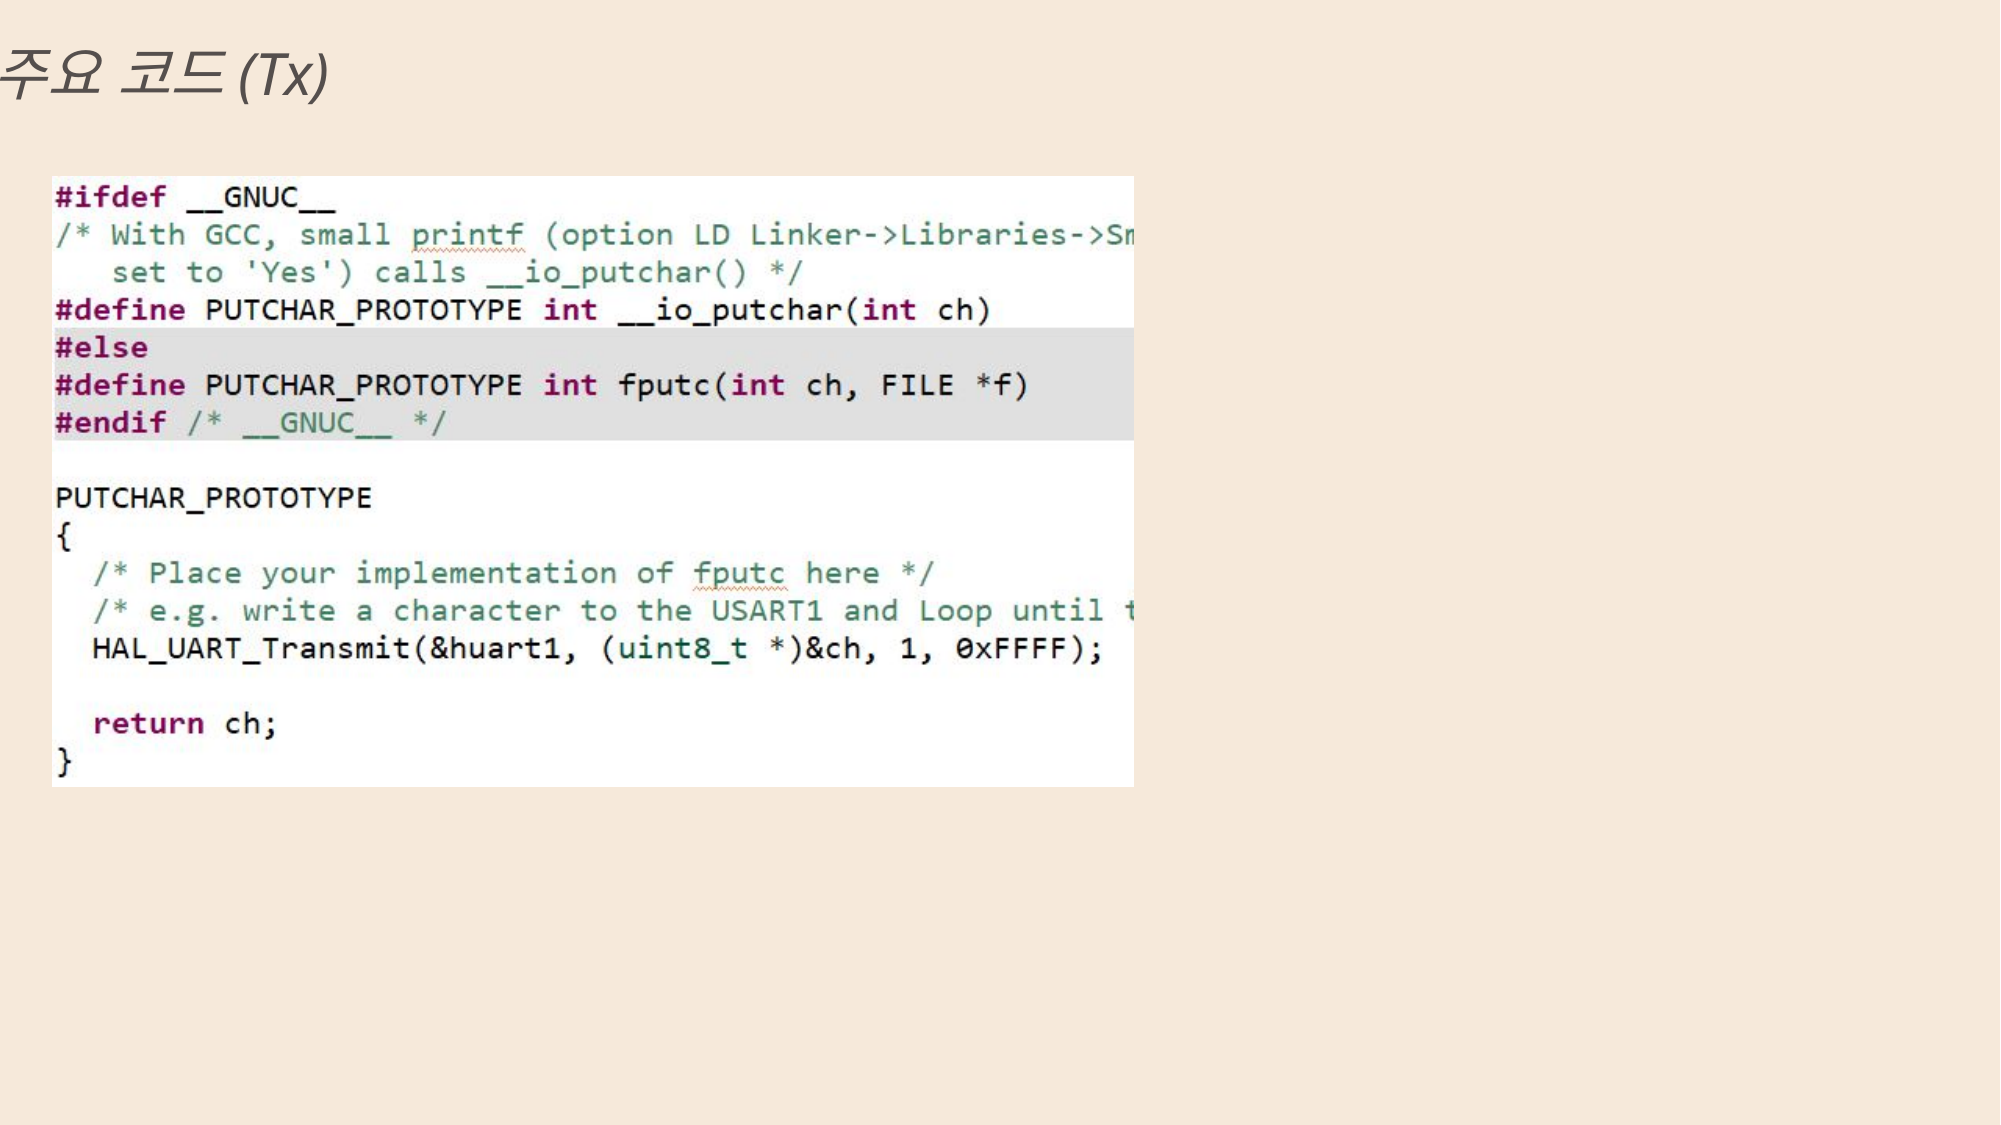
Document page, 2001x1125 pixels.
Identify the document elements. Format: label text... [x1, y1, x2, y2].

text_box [245, 176, 1615, 796]
picture [51, 176, 1134, 787]
text_box 주요 코드(Tx) [0, 29, 345, 115]
